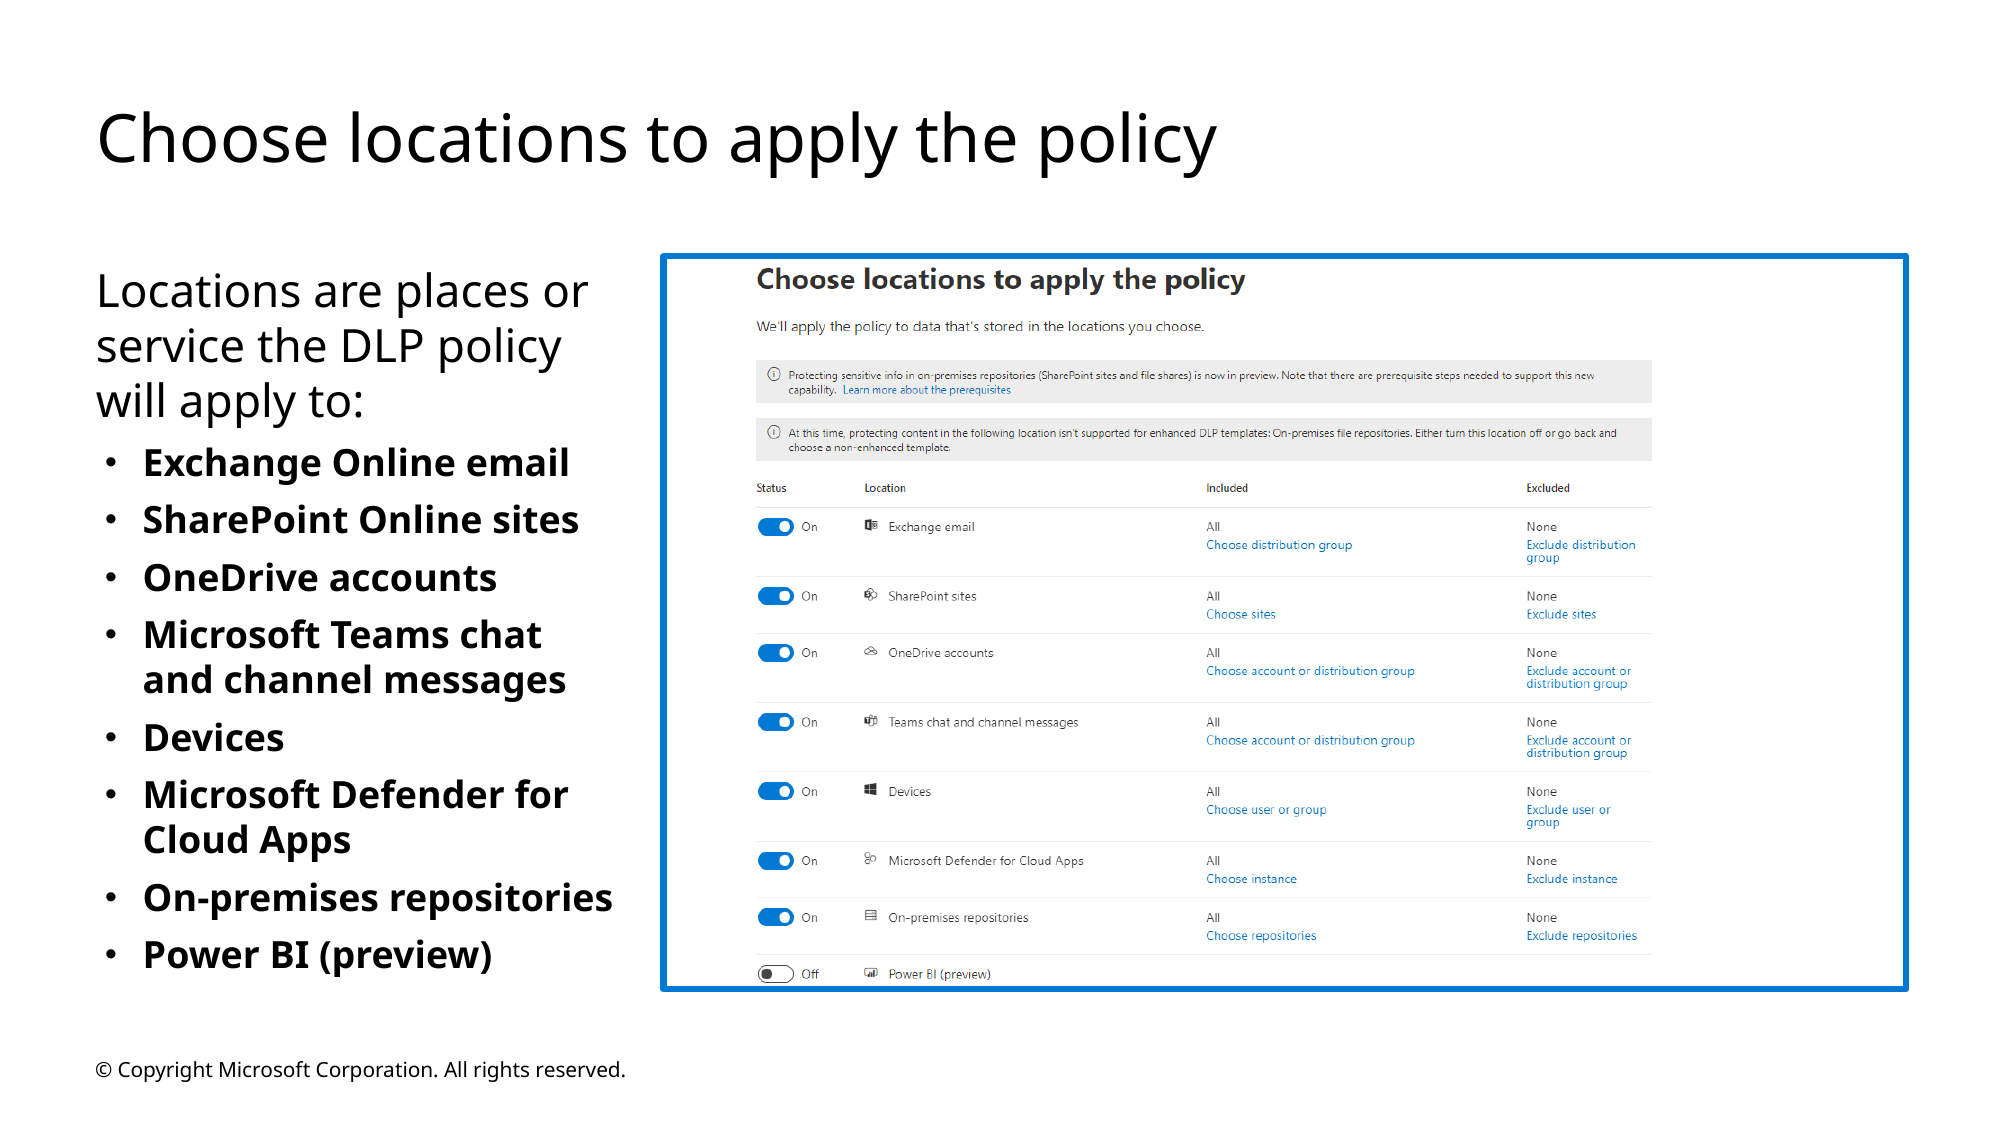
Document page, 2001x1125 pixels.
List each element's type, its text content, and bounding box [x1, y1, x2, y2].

list Locations are places or service the DLP policy will apply to: Exchange Online email SharePoint Online sites OneDrive accounts Microsoft Teams chat and channel messages Devices Microsoft Defender for Cloud Apps On-premises repositories Power BI (preview) [95, 261, 617, 984]
picture [666, 259, 1904, 987]
title Choose locations to apply the policy [96, 96, 1909, 177]
